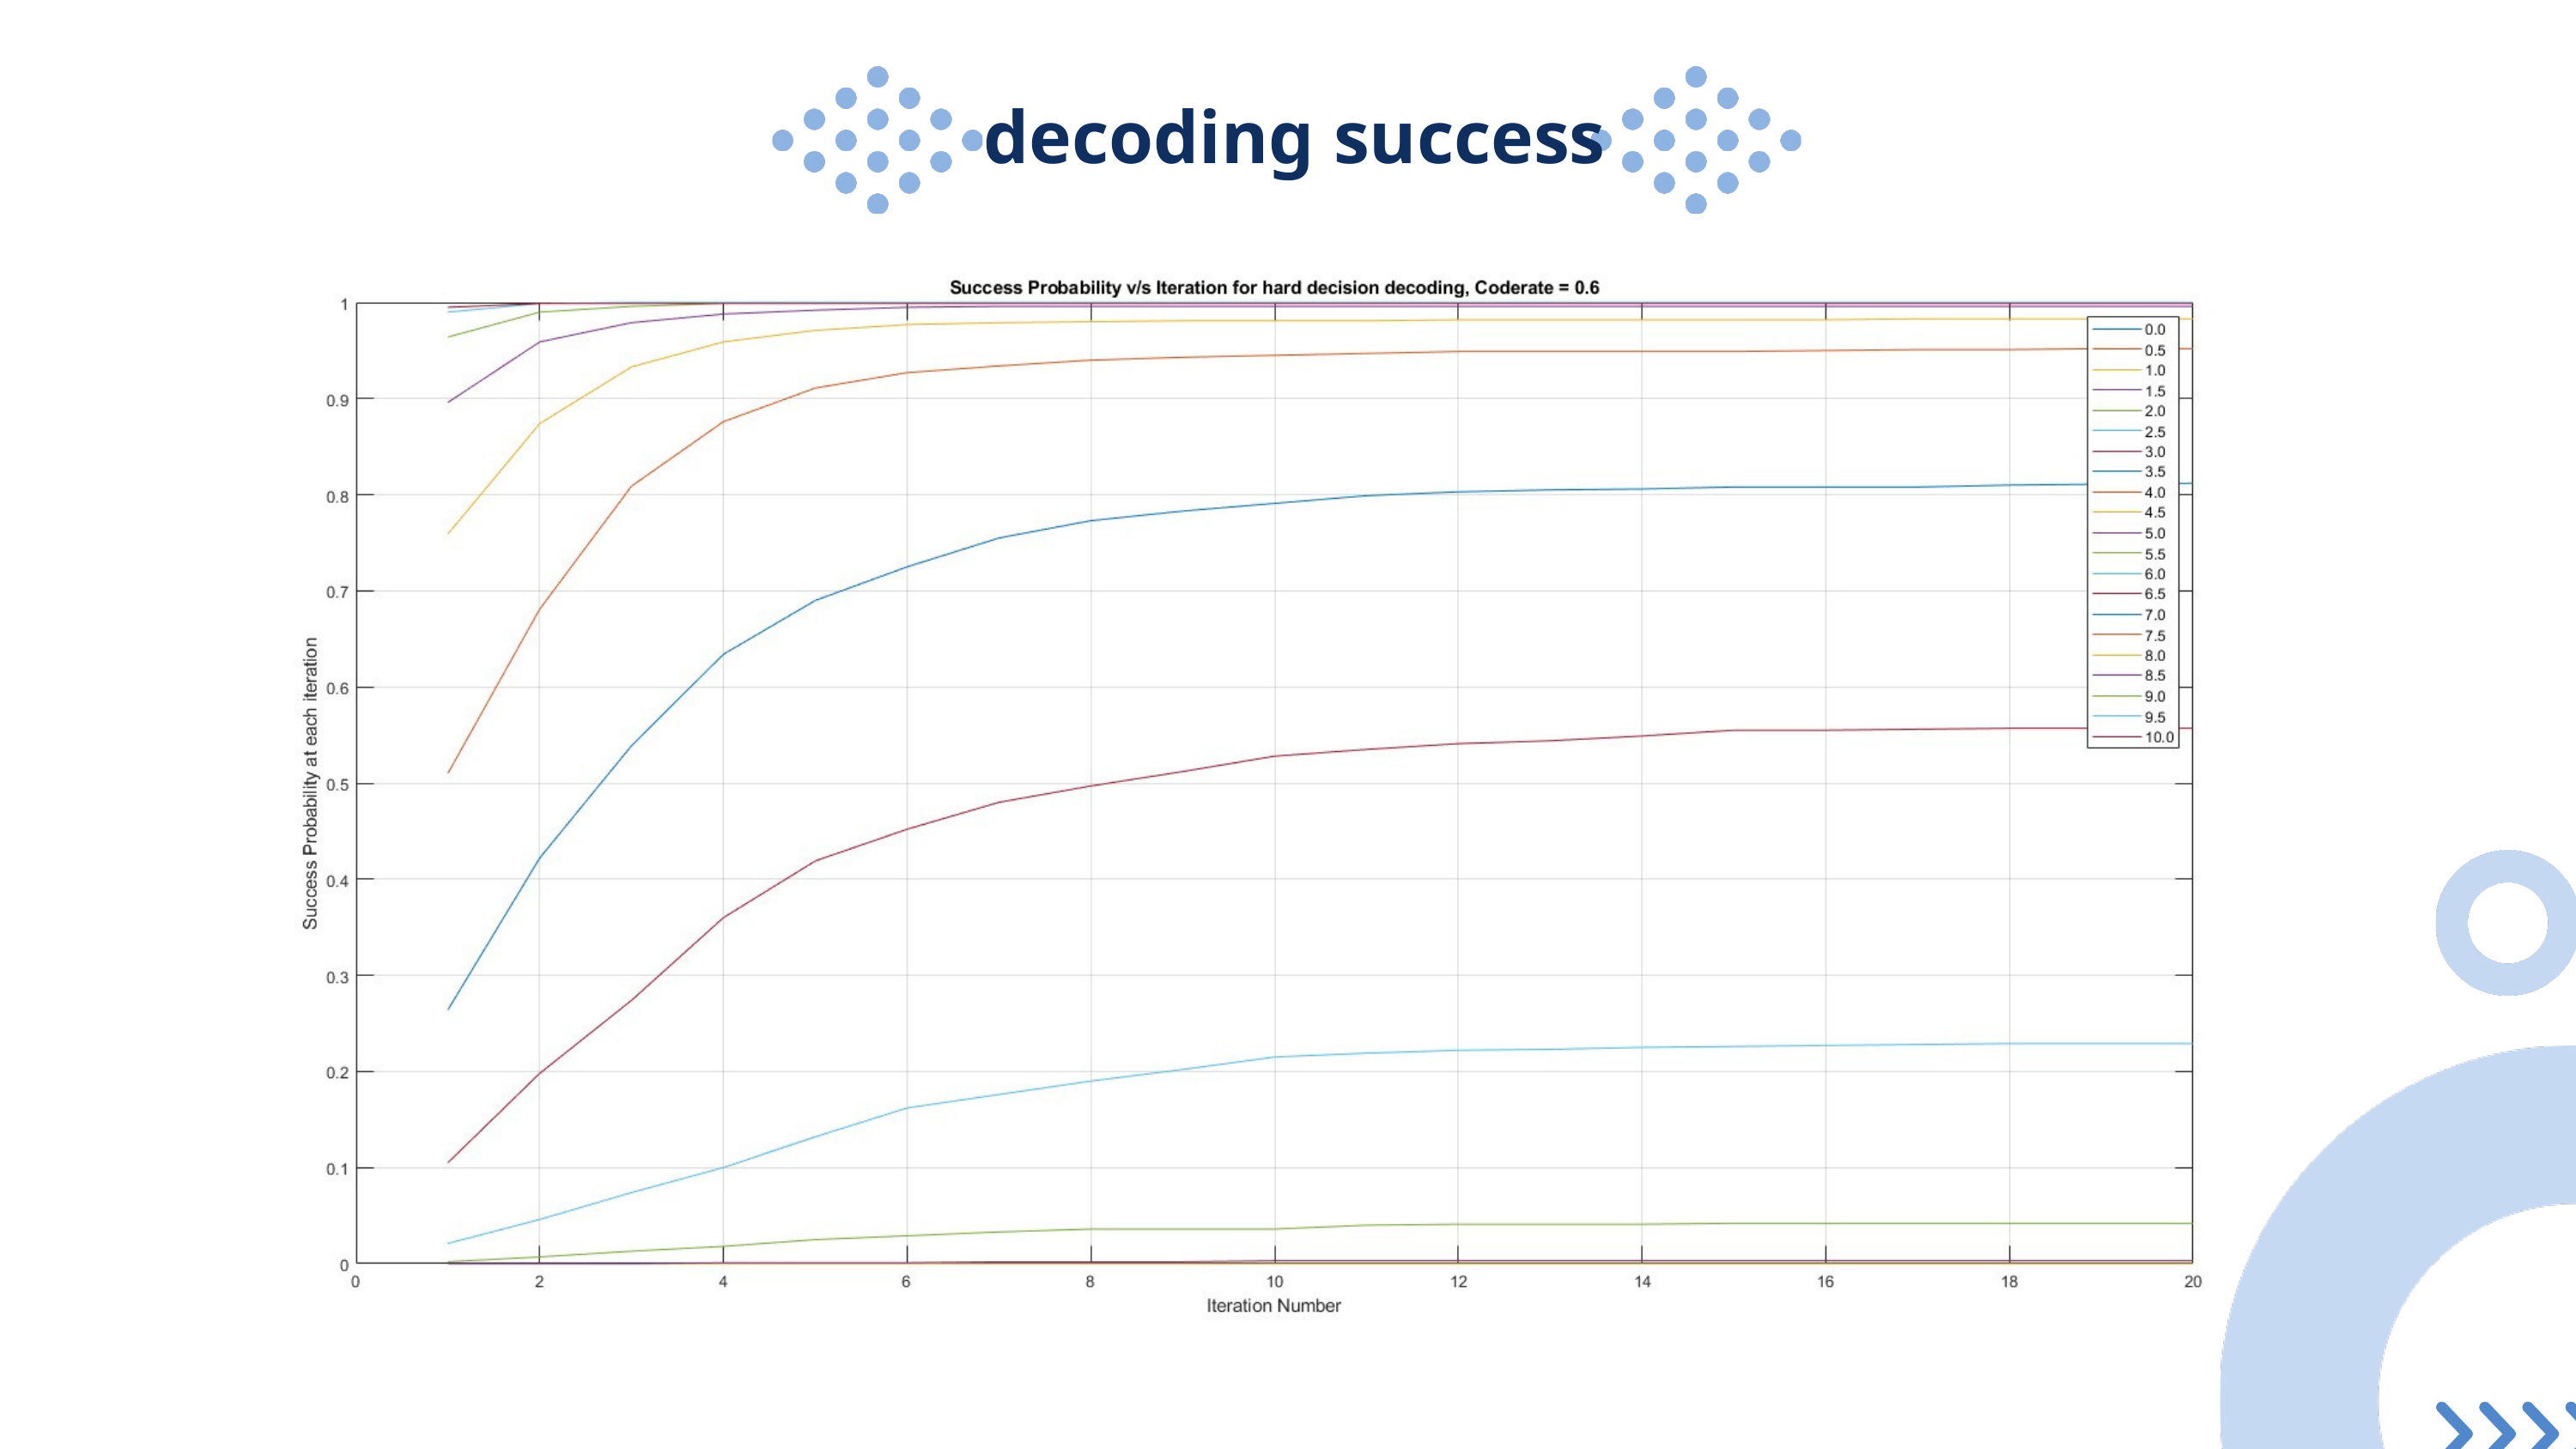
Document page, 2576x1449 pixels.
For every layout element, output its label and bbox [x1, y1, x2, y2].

text_box [2220, 850, 2576, 1449]
text_box [283, 214, 2221, 1342]
text_box [705, 66, 1885, 215]
